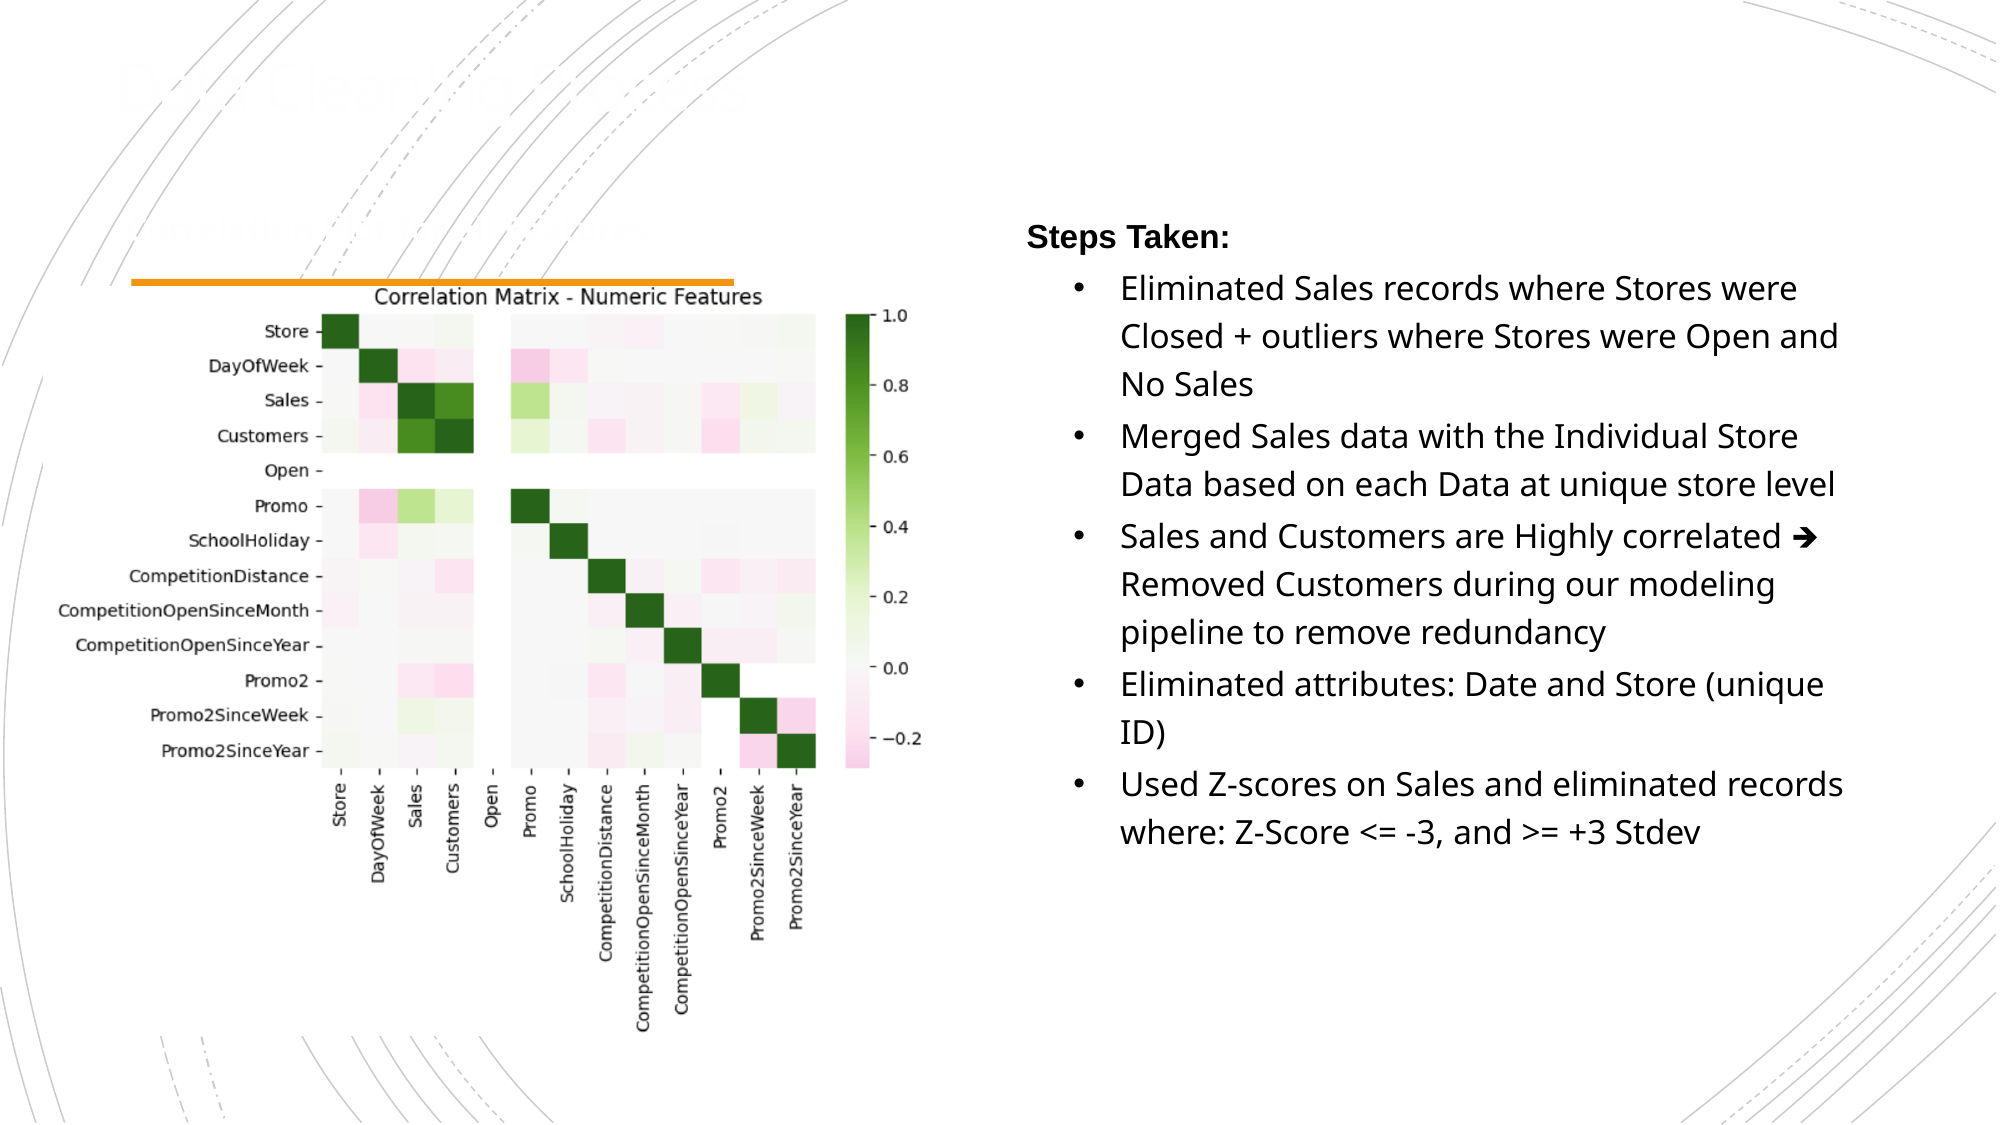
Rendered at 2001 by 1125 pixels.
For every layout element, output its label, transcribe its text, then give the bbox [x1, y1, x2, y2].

title Data Cleaning Process [99, 16, 1099, 134]
list Correlation Plot for all Features [111, 192, 740, 265]
picture [43, 286, 930, 1036]
text_box Steps Taken: Eliminated Sales records where Stores were Closed + outliers where Stores were Open and No Sales Merged Sales data with the Individual Store Data based on each Data at unique store level Sales and Customers are Highly correlated 🡺 Removed Customers during our modeling pipeline to remove redundancy Eliminated attributes: Date and Store (unique ID) Used Z-scores on Sales and eliminated records where: Z-Score <= -3, and >= +3 Stdev [1011, 192, 1861, 957]
